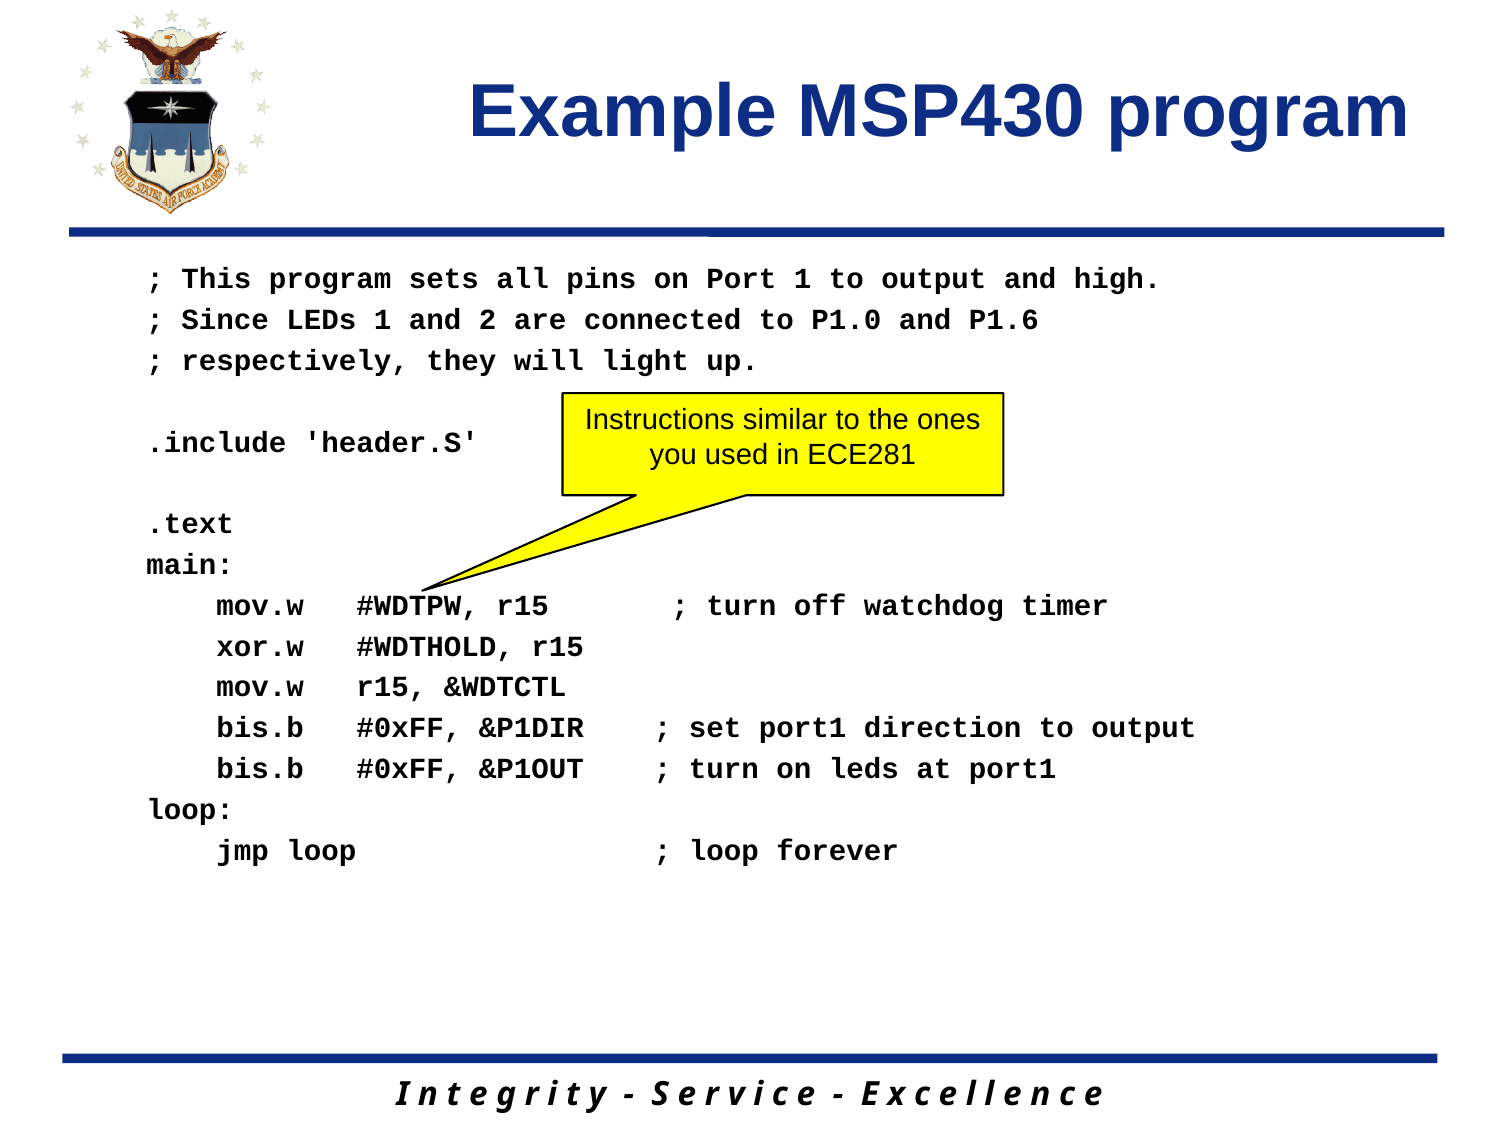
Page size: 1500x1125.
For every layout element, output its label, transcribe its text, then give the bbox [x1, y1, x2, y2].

list ; This program sets all pins on Port 1 to output and high. ; Since LEDs 1 and 2 are connected to P1.0 and P1.6 ; respectively, they will light up. .include 'header.S' .text main: mov.w #WDTPW, r15 ; turn off watchdog timer xor.w #WDTHOLD, r15 mov.w r15, &WDTCTL bis.b #0xFF, &P1DIR ; set port1 direction to output bis.b #0xFF, &P1OUT ; turn on leds at port1 loop: jmp loop ; loop forever [131, 252, 1466, 962]
title Example MSP430 program [313, 12, 1426, 200]
text_box Instructions similar to the ones you used in ECE281 [422, 393, 1004, 591]
picture [63, 0, 275, 222]
